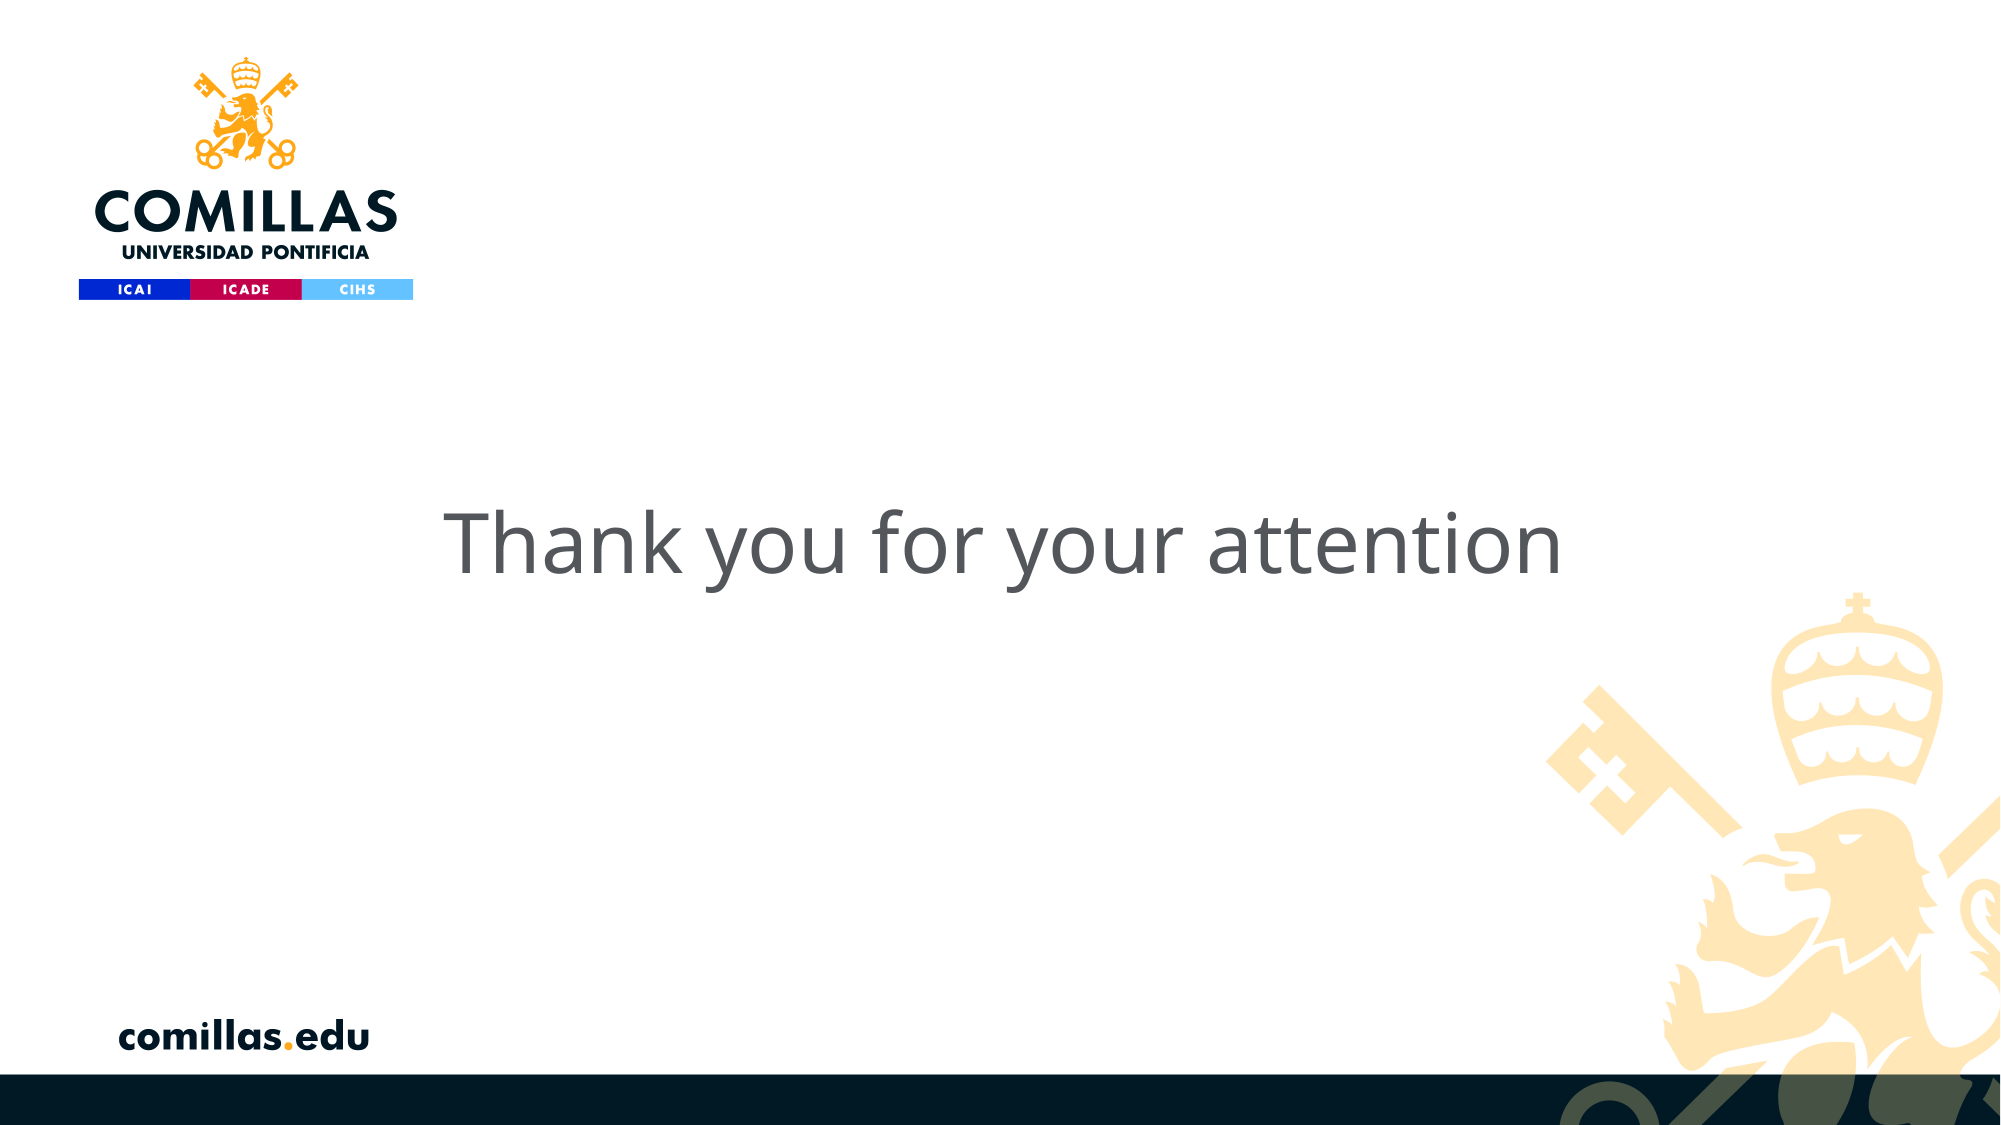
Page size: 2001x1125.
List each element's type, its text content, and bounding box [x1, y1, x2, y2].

list Thank you for your attention [83, 366, 1926, 965]
picture [0, 0, 2001, 1125]
